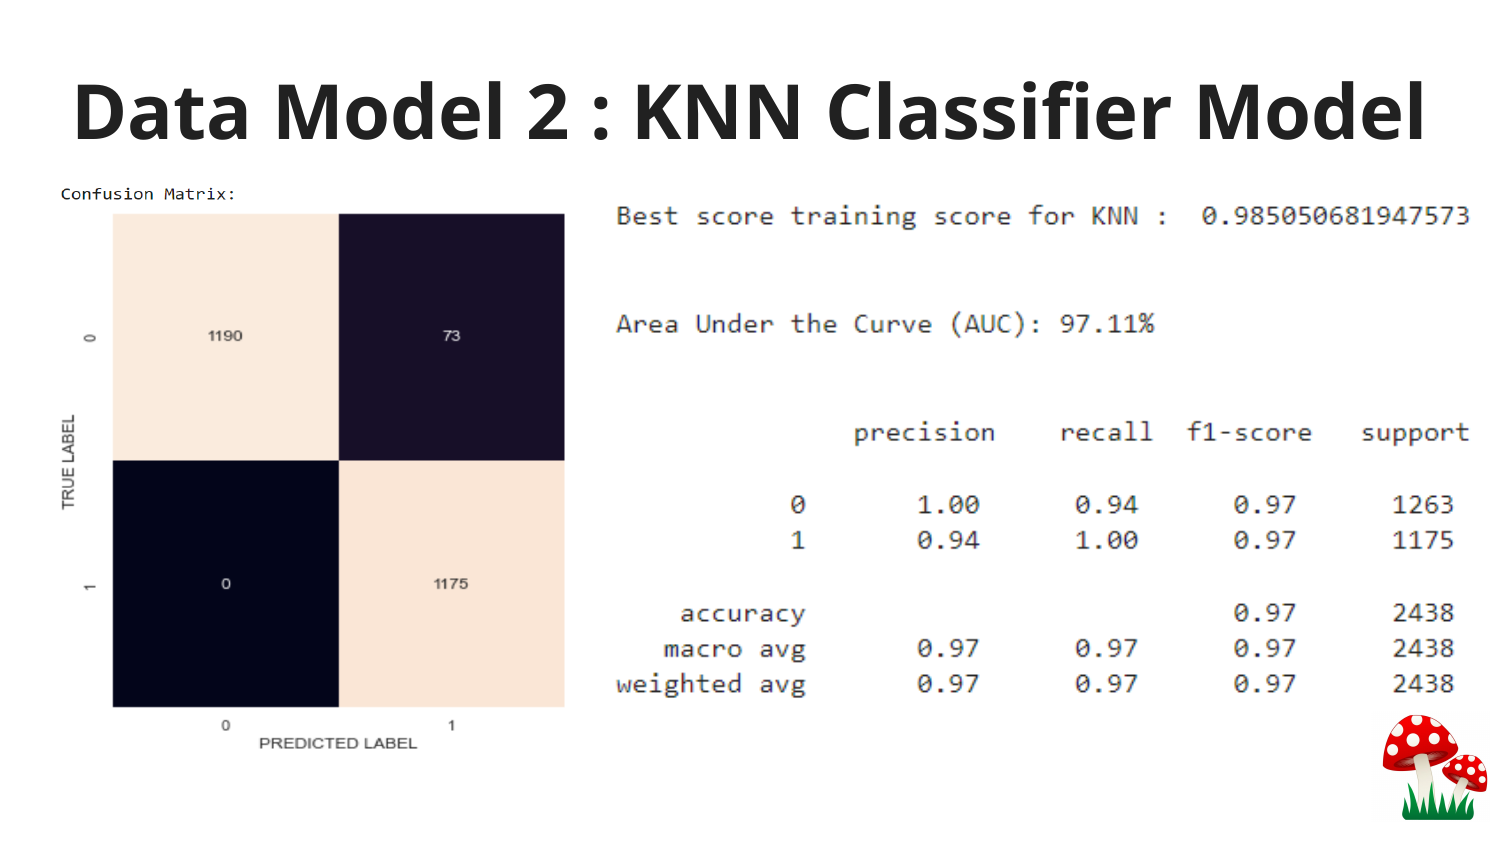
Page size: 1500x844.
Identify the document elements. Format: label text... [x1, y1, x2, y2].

title Data Model 2 : KNN Classifier Model [51, 48, 1449, 180]
picture [50, 179, 1490, 822]
